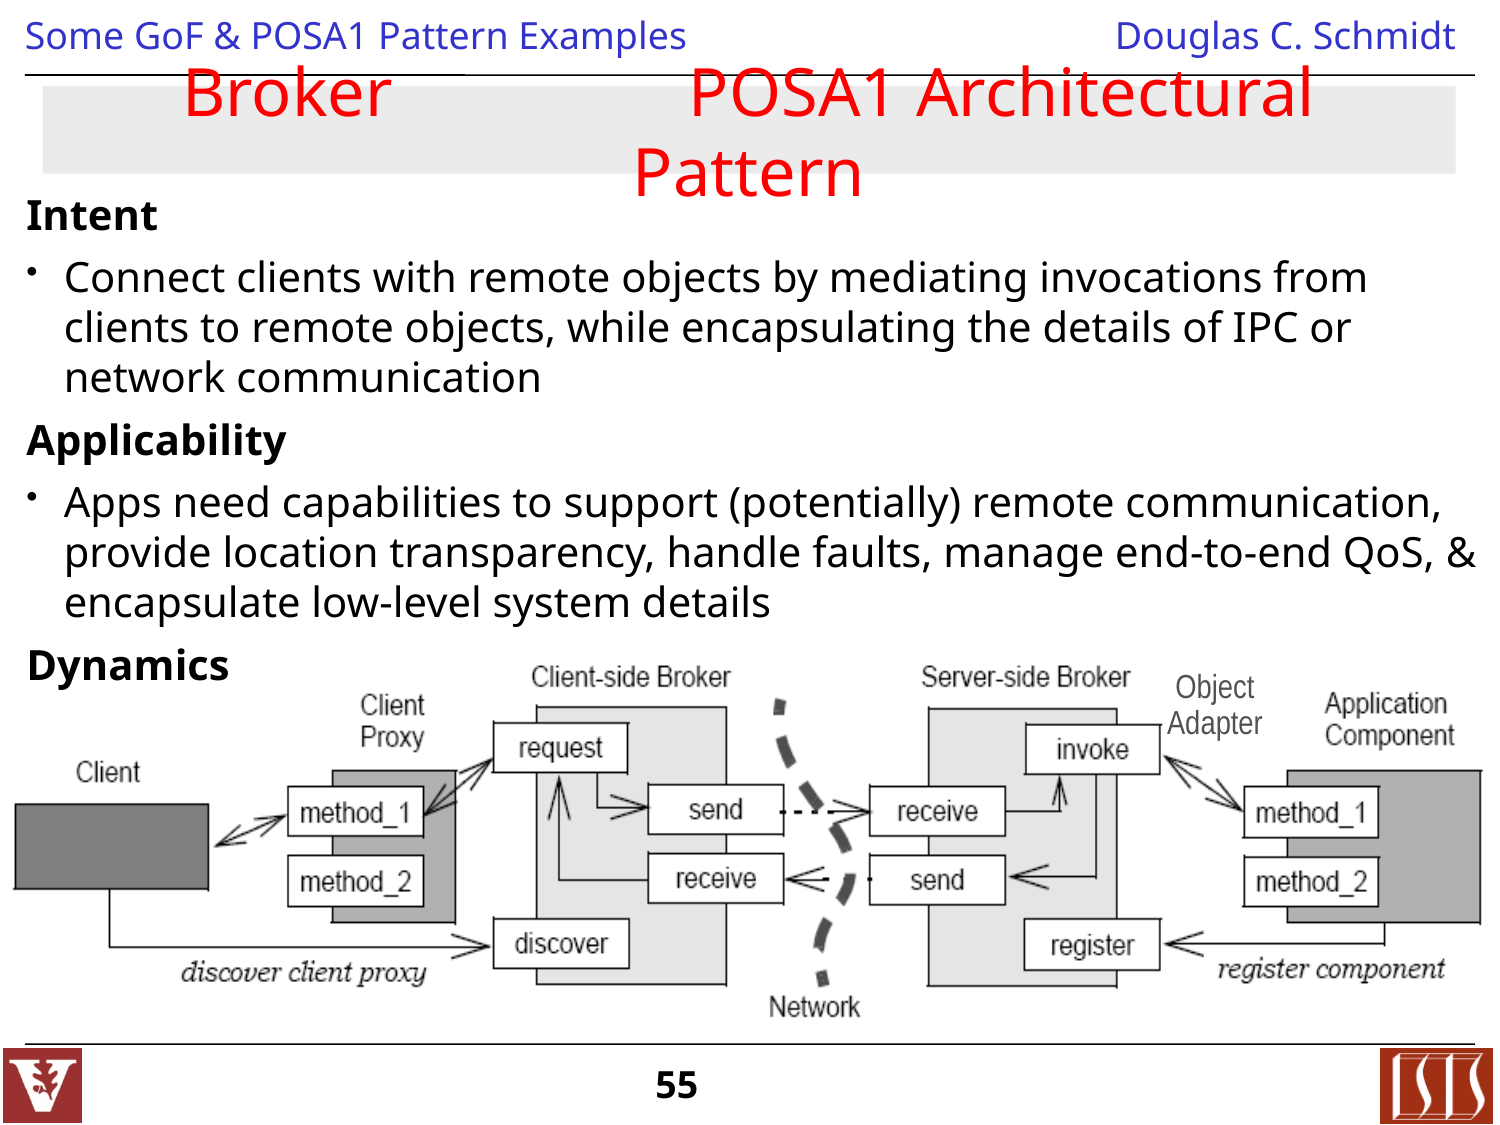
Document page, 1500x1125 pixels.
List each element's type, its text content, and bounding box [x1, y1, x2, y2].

picture [3, 1048, 82, 1123]
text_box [7, 635, 1500, 1041]
picture [1380, 1048, 1493, 1124]
list Intent Connect clients with remote objects by mediating invocations from clients to remote objects, while encapsulating the details of IPC or network communication Applicability Apps need capabilities to support (potentially) remote communication, provide location transparency, handle faults, manage end-to-end QoS, & encapsulate low-level system details Dynamics [10, 180, 1500, 634]
title Broker POSA1 Architectural Pattern [42, 85, 1456, 174]
